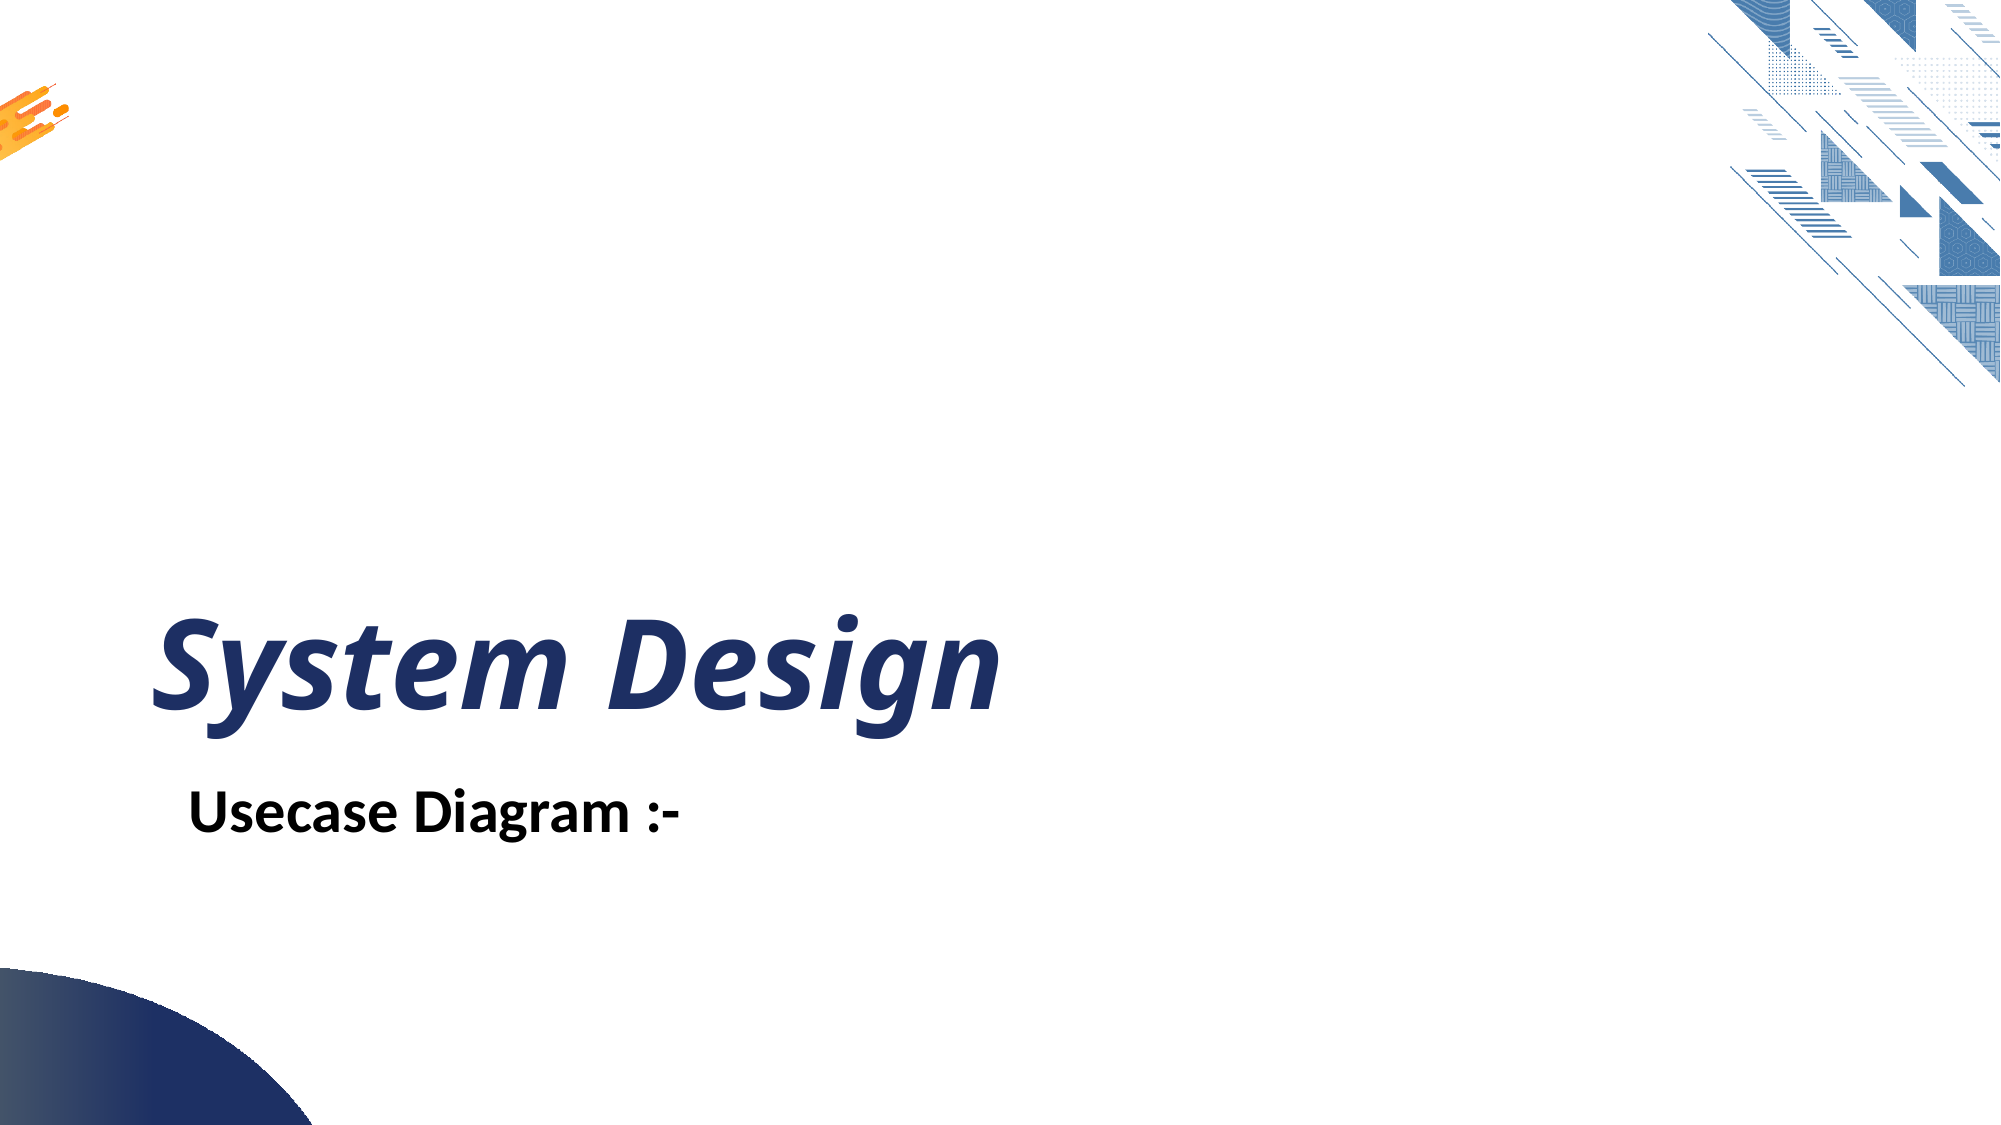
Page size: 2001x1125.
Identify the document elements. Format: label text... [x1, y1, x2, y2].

picture [1708, 0, 2000, 387]
text_box System Design [149, 582, 1163, 735]
picture [0, 83, 69, 161]
text_box Usecase Diagram :- [186, 767, 685, 845]
picture [0, 968, 312, 1125]
